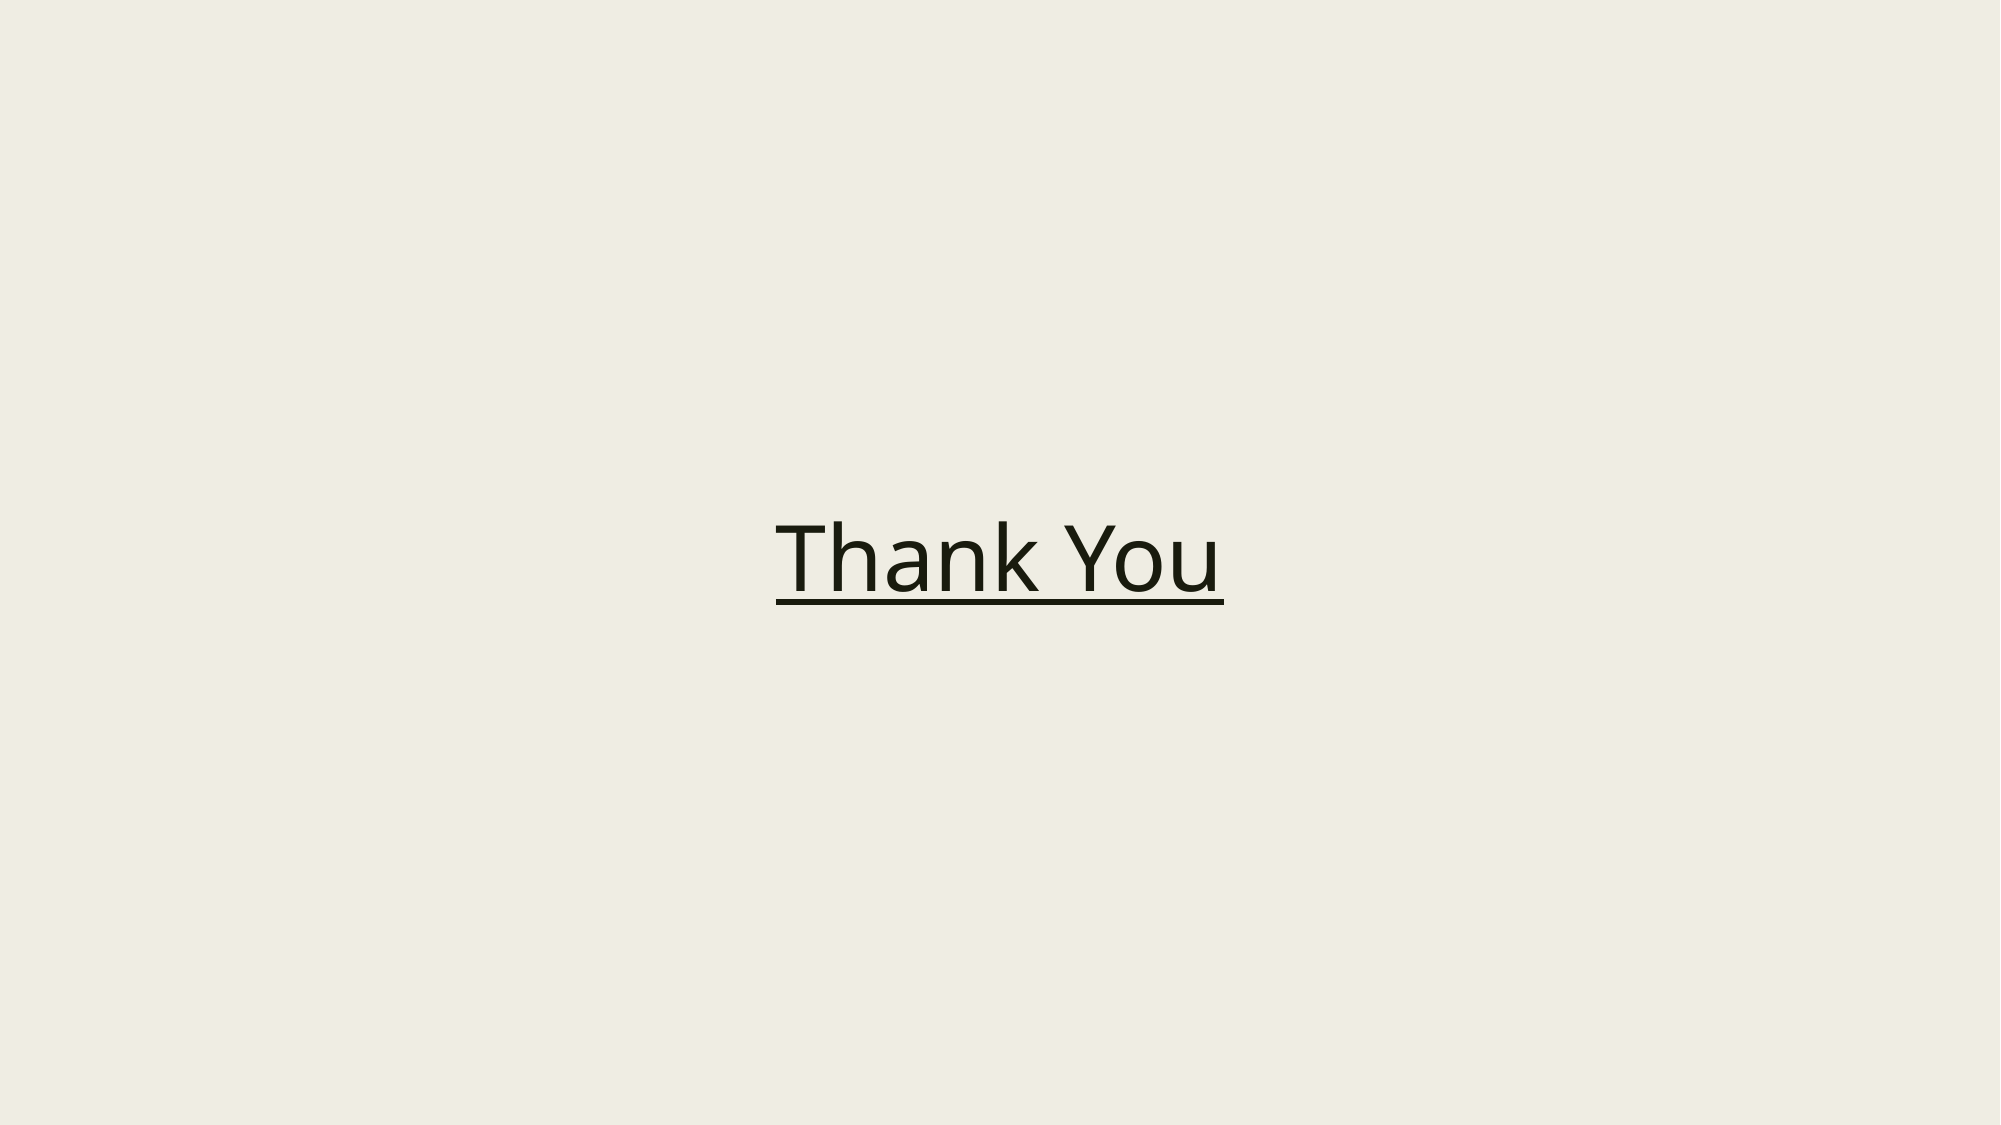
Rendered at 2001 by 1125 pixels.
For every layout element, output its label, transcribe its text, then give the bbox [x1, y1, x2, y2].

title Thank You [212, 440, 1788, 685]
